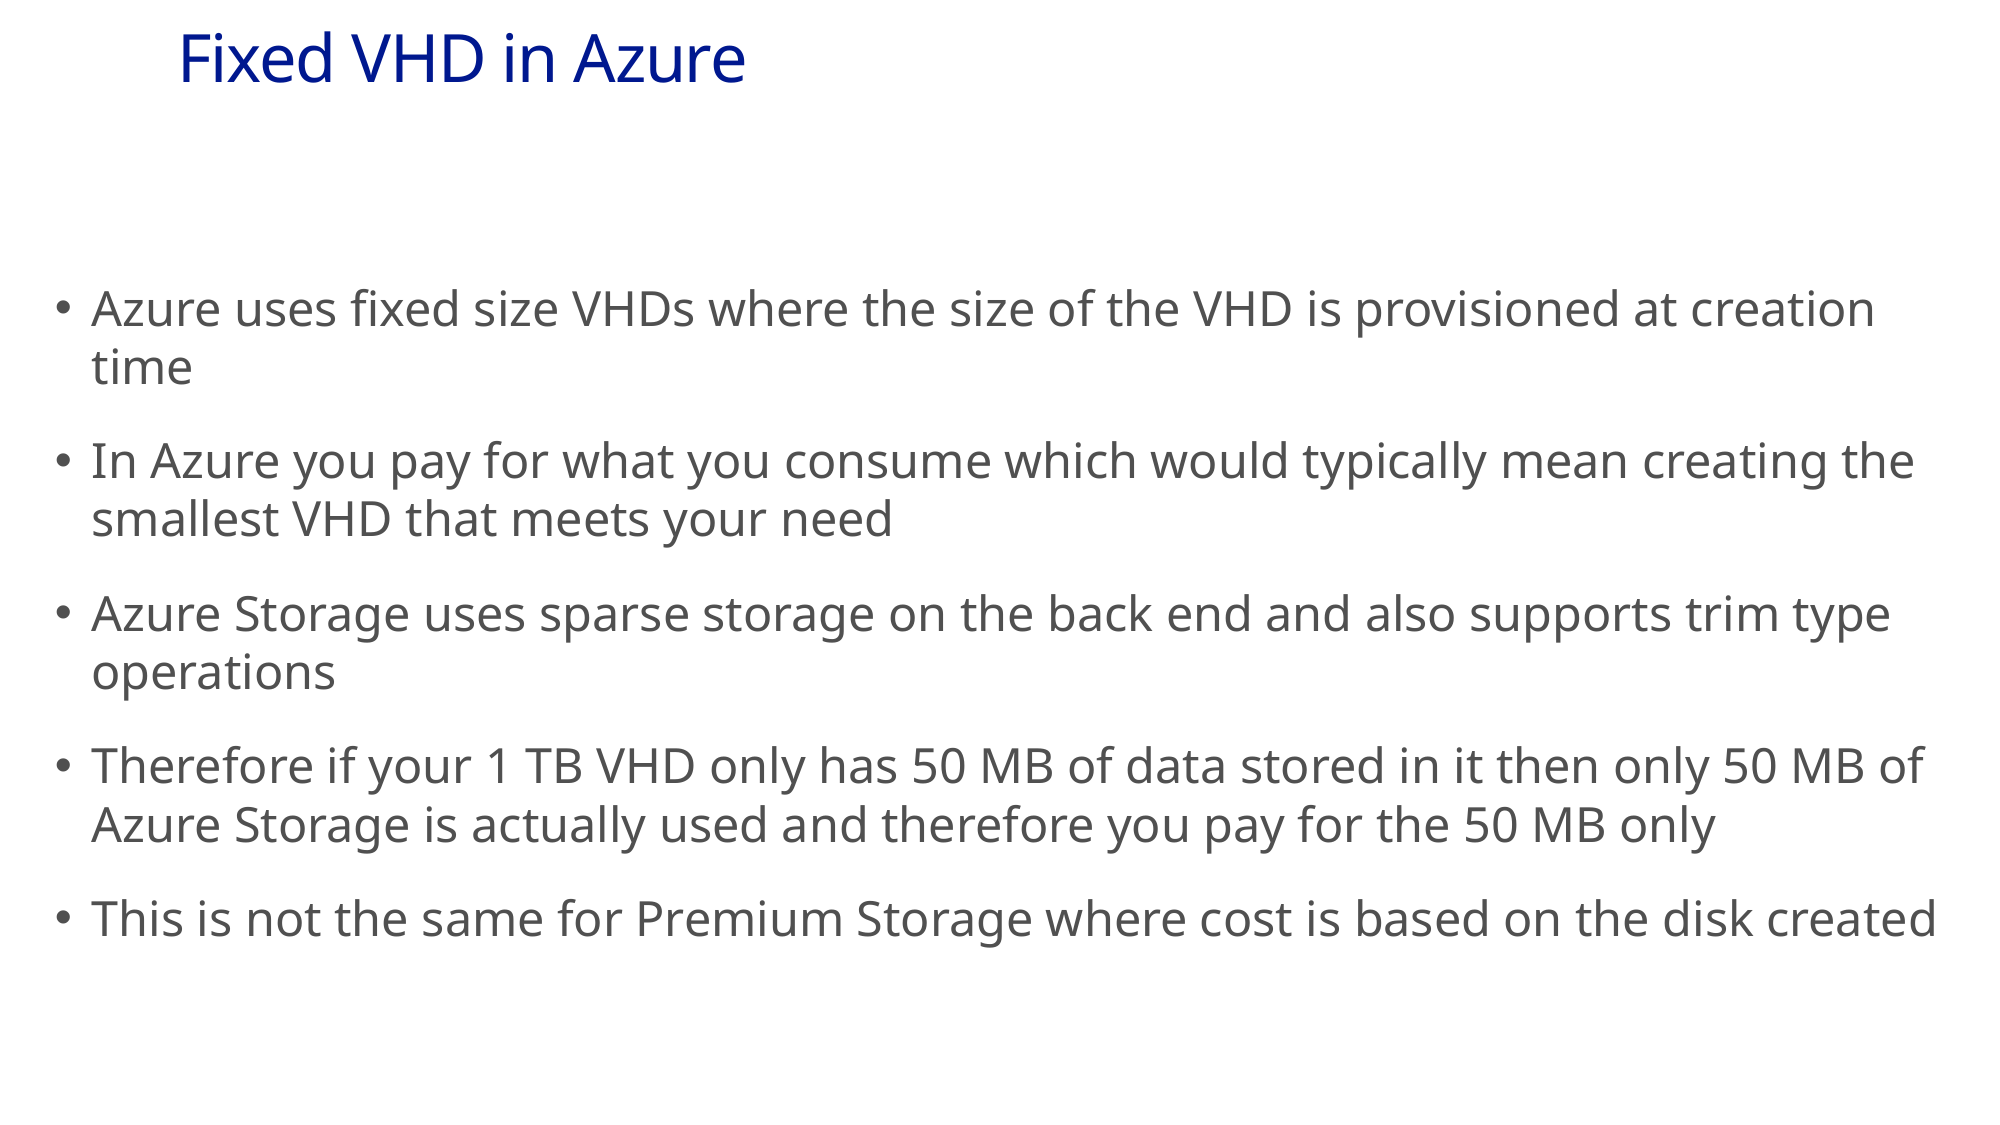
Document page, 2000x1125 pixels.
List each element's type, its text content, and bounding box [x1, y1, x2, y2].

title Fixed VHD in Azure [124, 0, 2000, 106]
list Azure uses fixed size VHDs where the size of the VHD is provisioned at creation time In Azure you pay for what you consume which would typically mean creating the smallest VHD that meets your need Azure Storage uses sparse storage on the back end and also supports trim type operations Therefore if your 1 TB VHD only has 50 MB of data stored in it then only 50 MB of Azure Storage is actually used and therefore you pay for the 50 MB only This is not the same for Premium Storage where cost is based on the disk created [24, 262, 1975, 1011]
